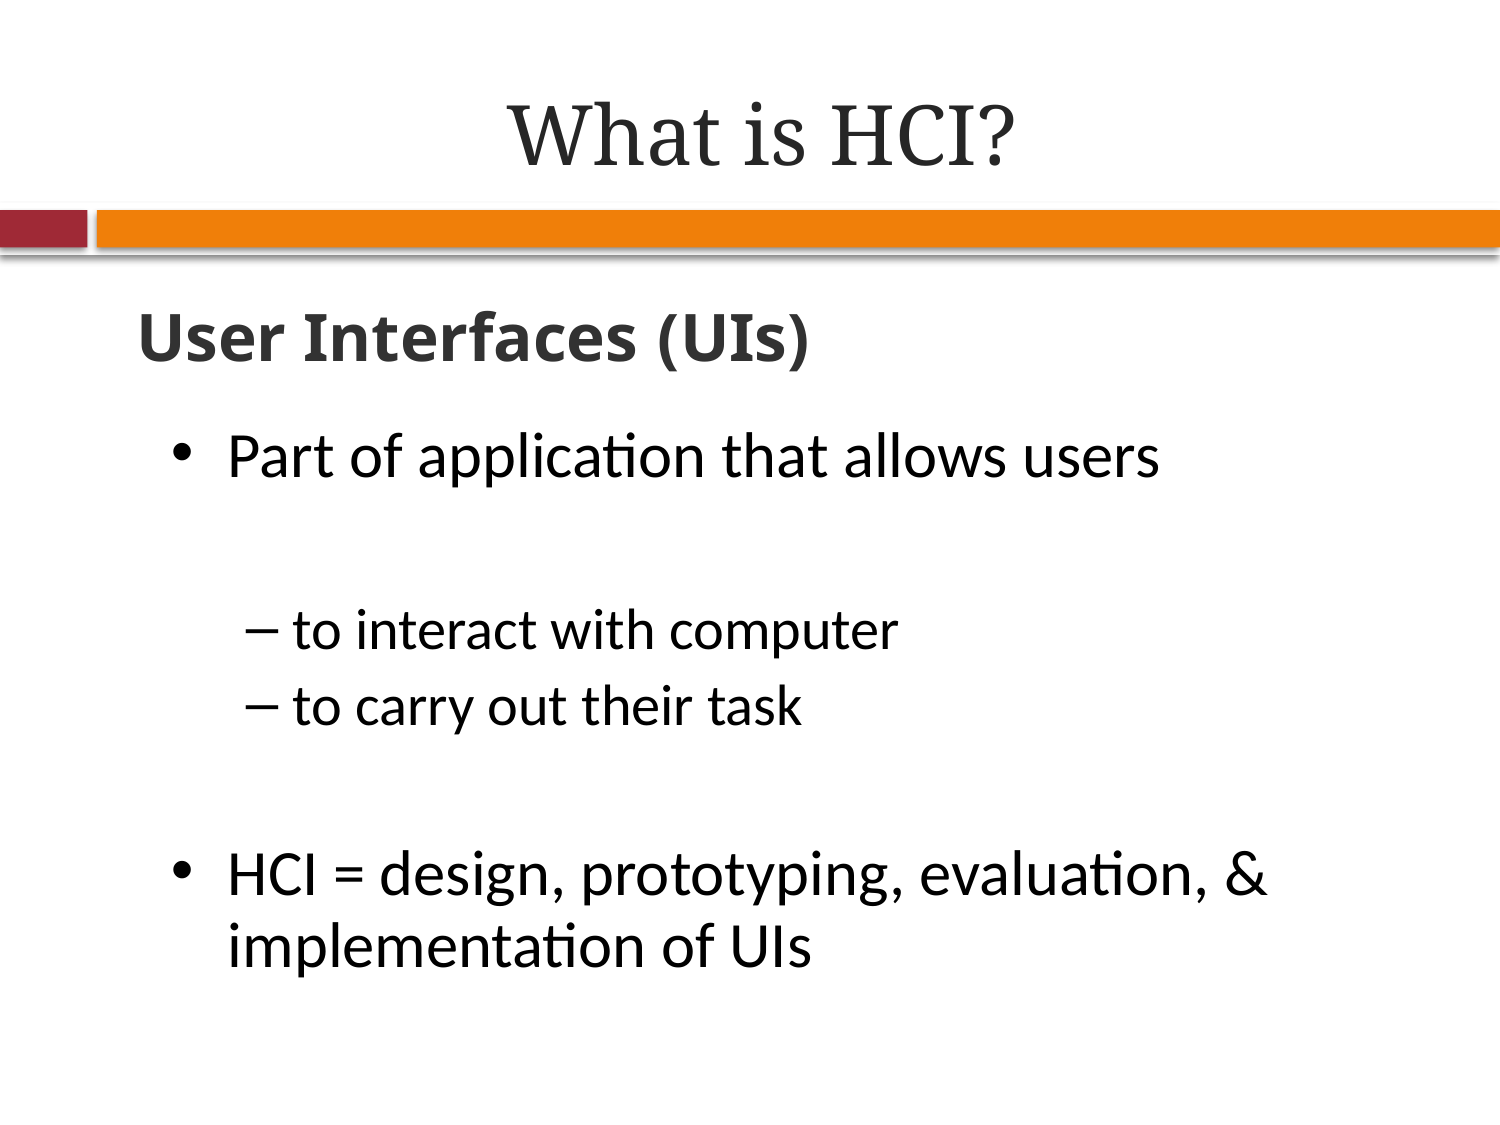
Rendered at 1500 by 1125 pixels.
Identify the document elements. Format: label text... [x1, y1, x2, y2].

title User Interfaces (UIs) [0, 206, 850, 430]
text_box What is HCI? [192, 24, 1309, 239]
list [100, 262, 1438, 1000]
